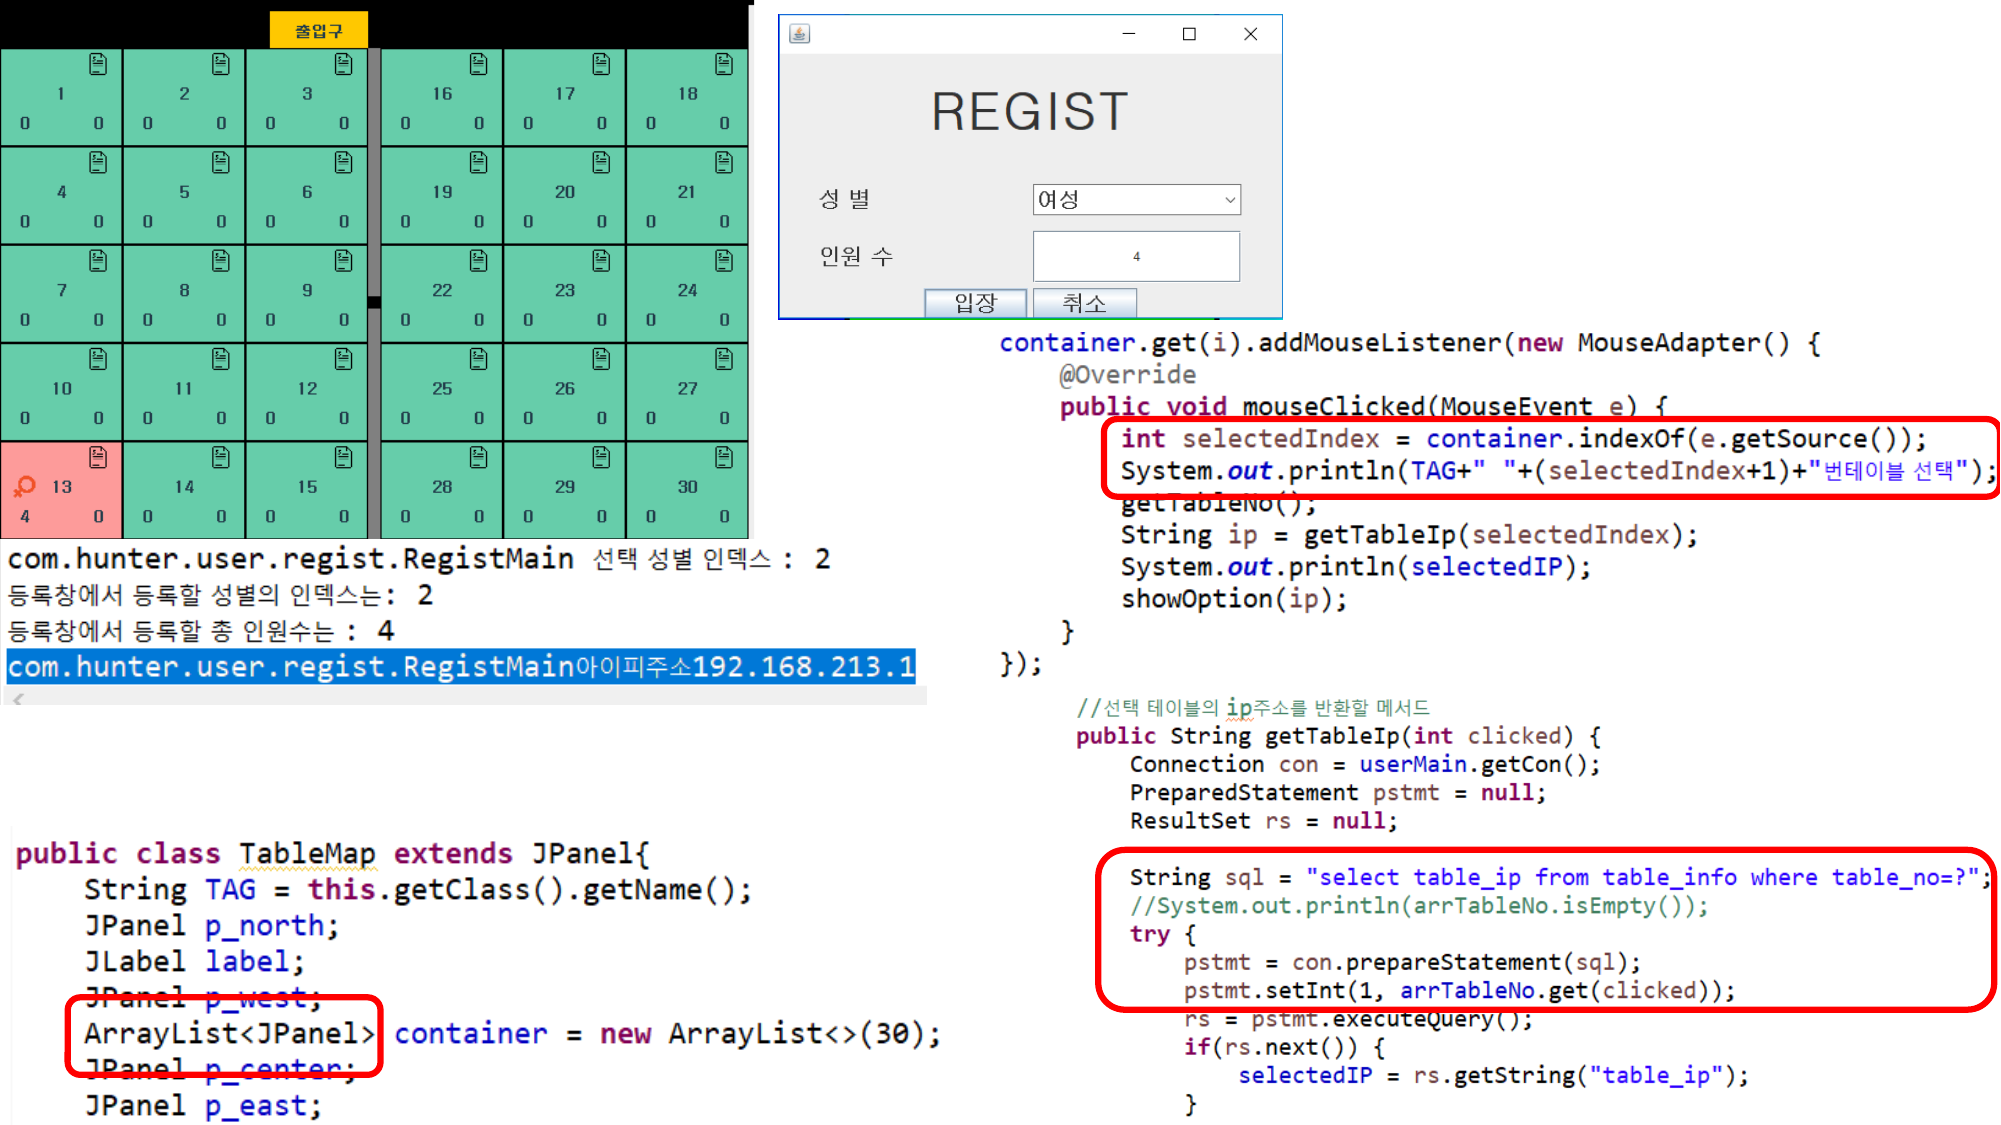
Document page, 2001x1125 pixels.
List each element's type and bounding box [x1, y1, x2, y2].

picture [778, 14, 1284, 320]
picture [0, 826, 955, 1125]
picture [999, 332, 2000, 1120]
picture [0, 0, 927, 705]
